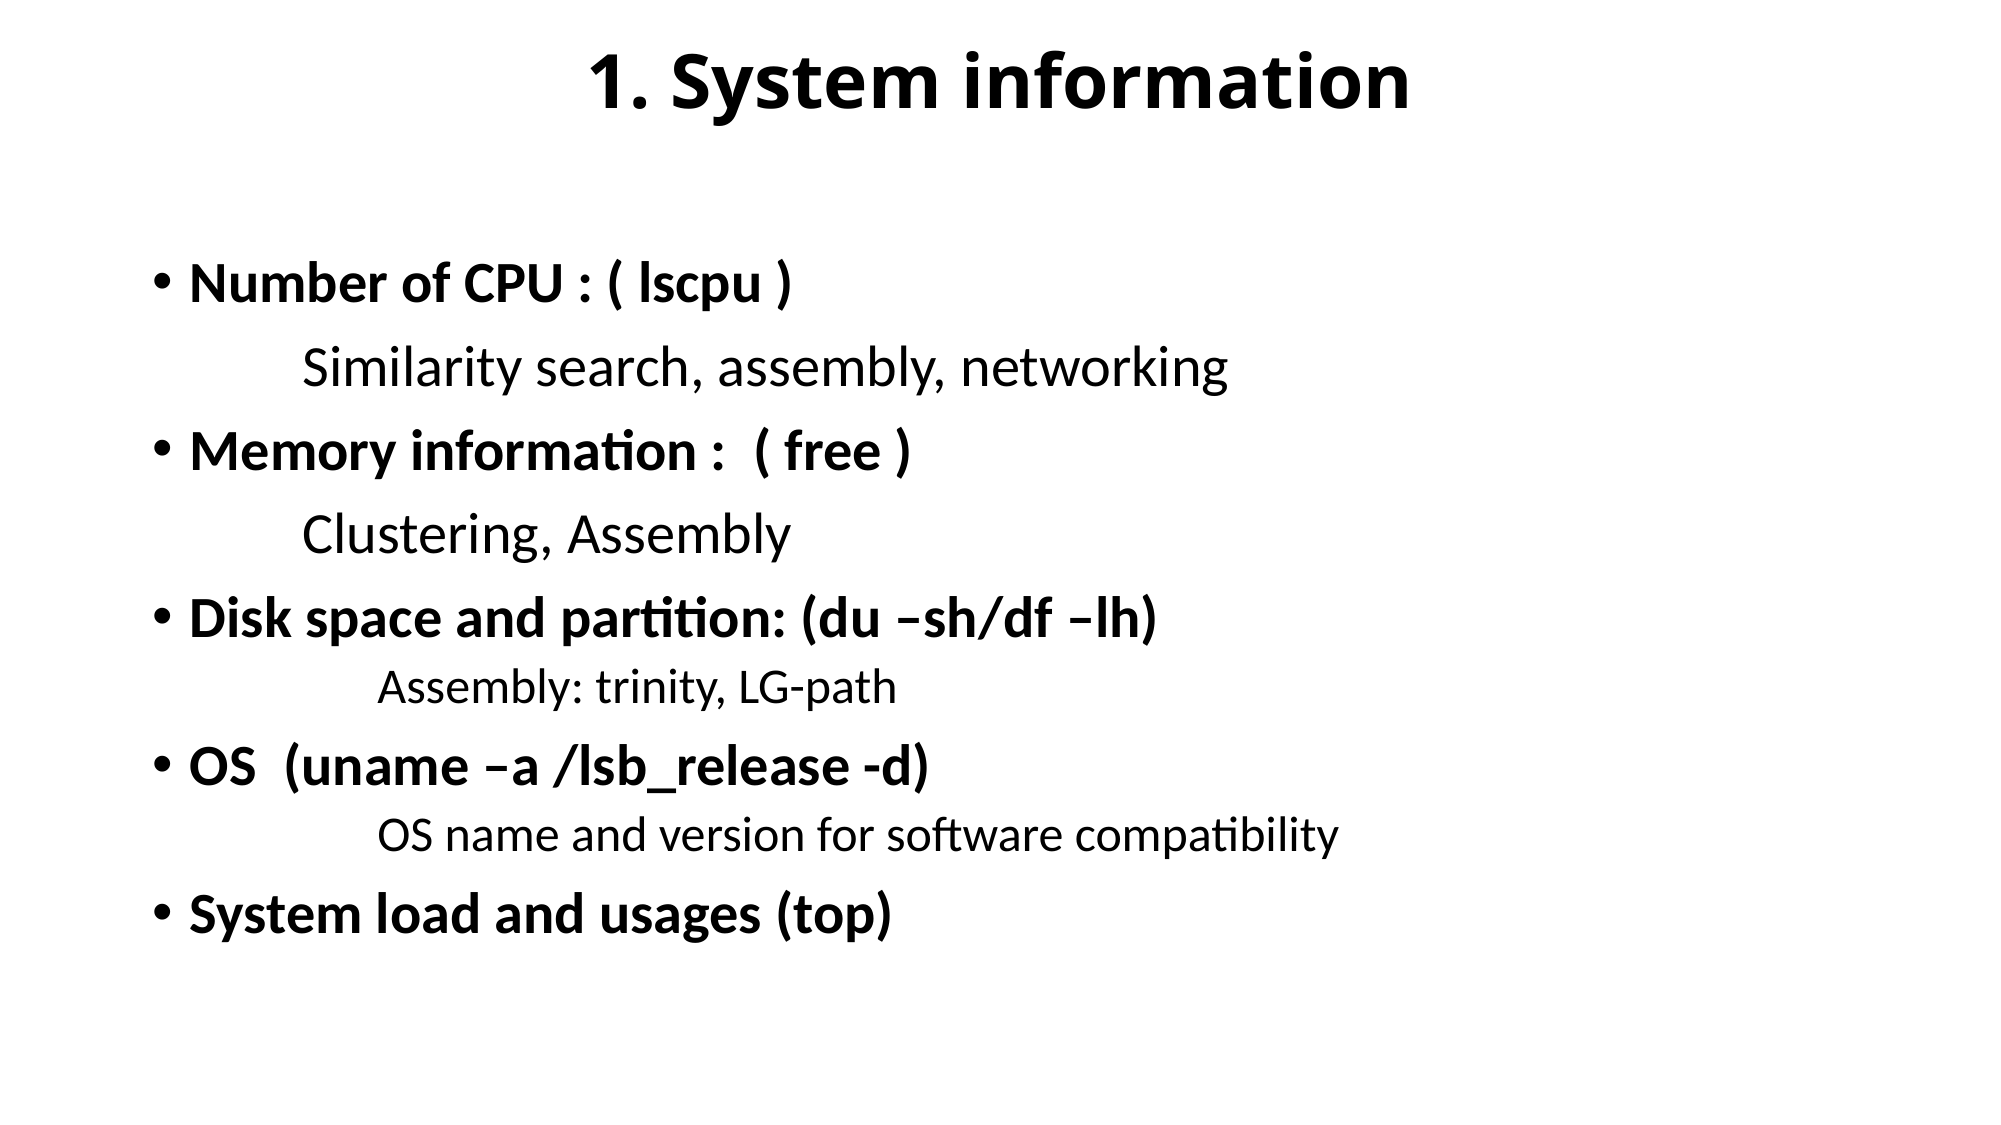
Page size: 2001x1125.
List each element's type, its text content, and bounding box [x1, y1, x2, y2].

title 1. System information [137, 34, 1863, 134]
list Number of CPU : ( lscpu ) Similarity search, assembly, networking Memory information : ( free ) Clustering, Assembly Disk space and partition: (du –sh/df –lh) Assembly: trinity, LG-path OS (uname –a /lsb_release -d) OS name and version for software compatibility System load and usages (top) [137, 244, 1436, 989]
